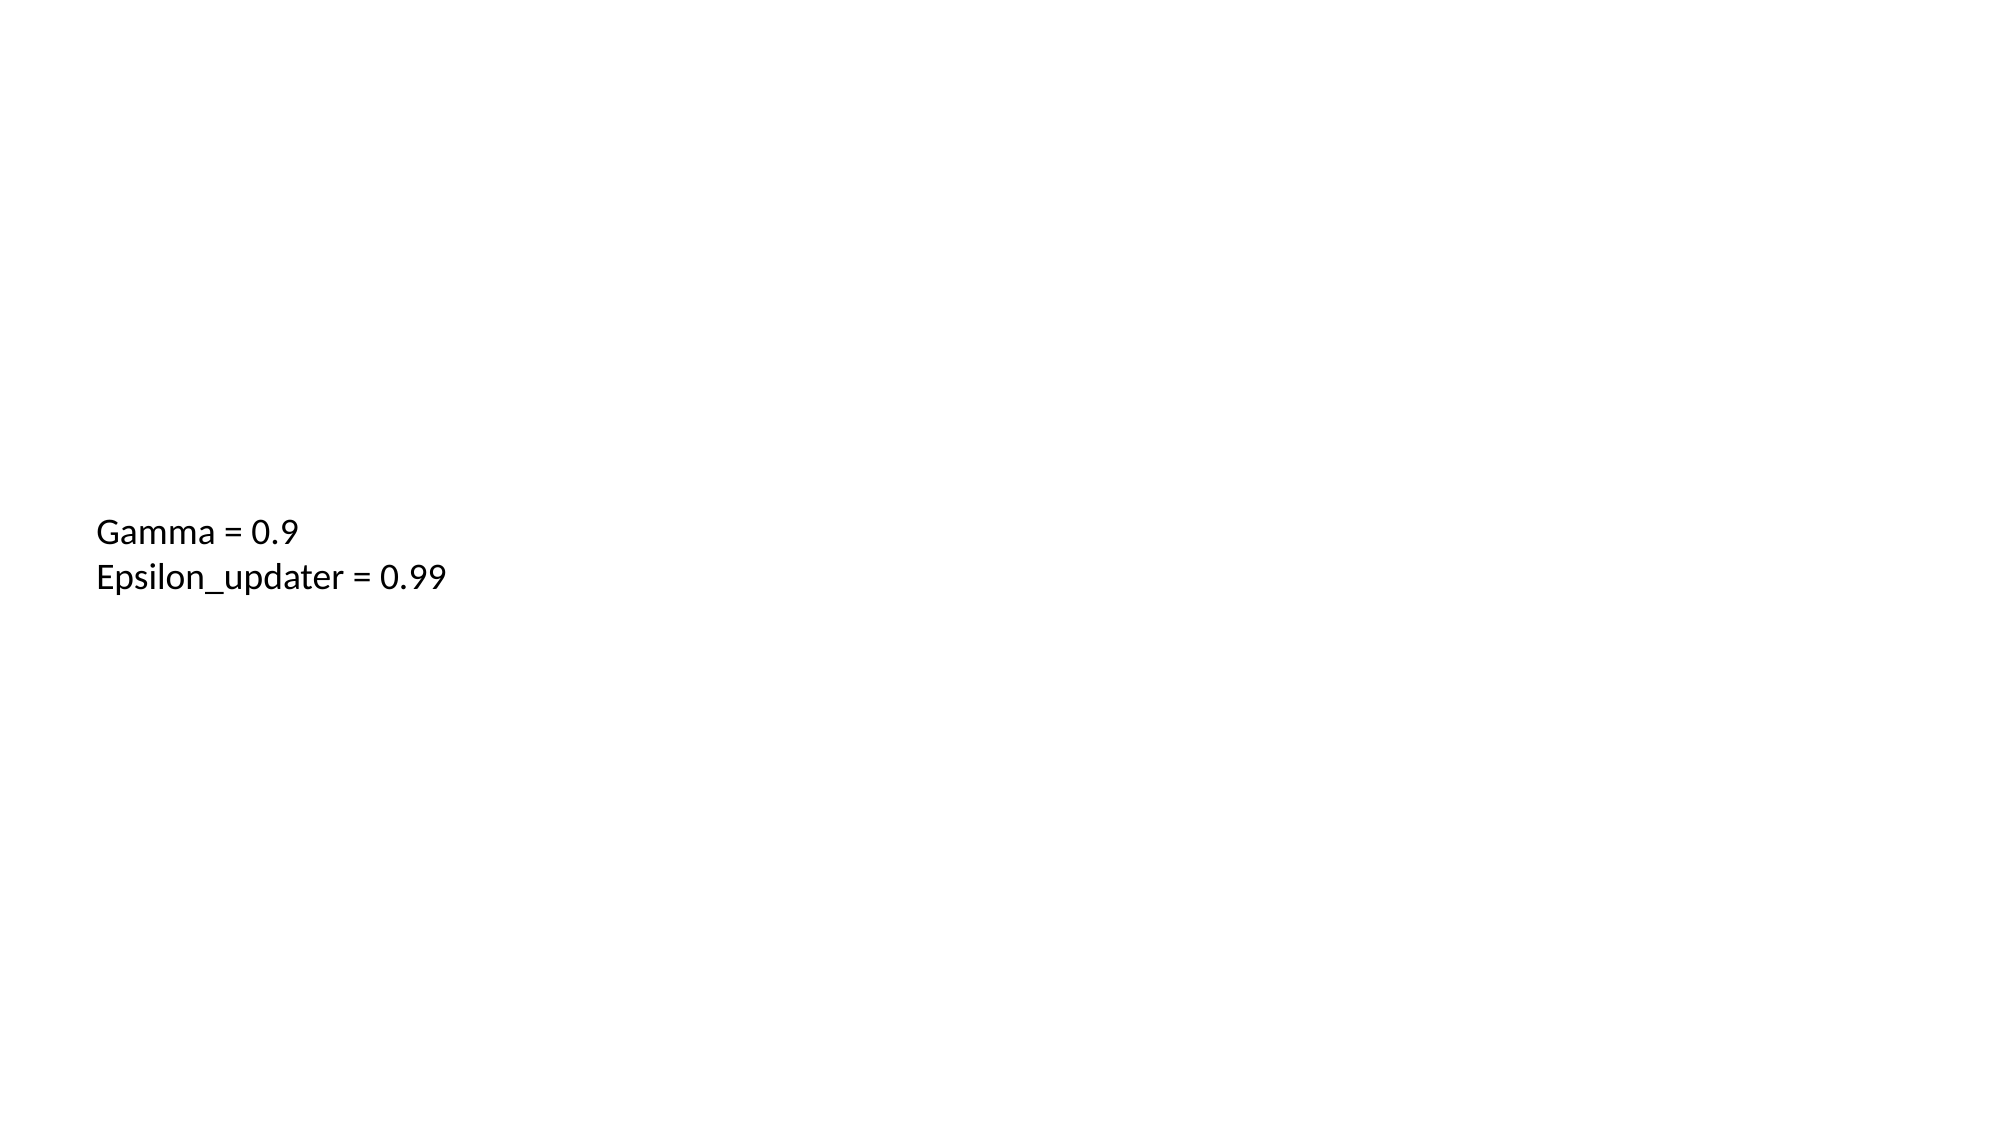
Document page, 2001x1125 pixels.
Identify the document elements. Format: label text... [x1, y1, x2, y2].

text_box Gamma = 0.9 Epsilon_updater = 0.99 [81, 499, 462, 605]
